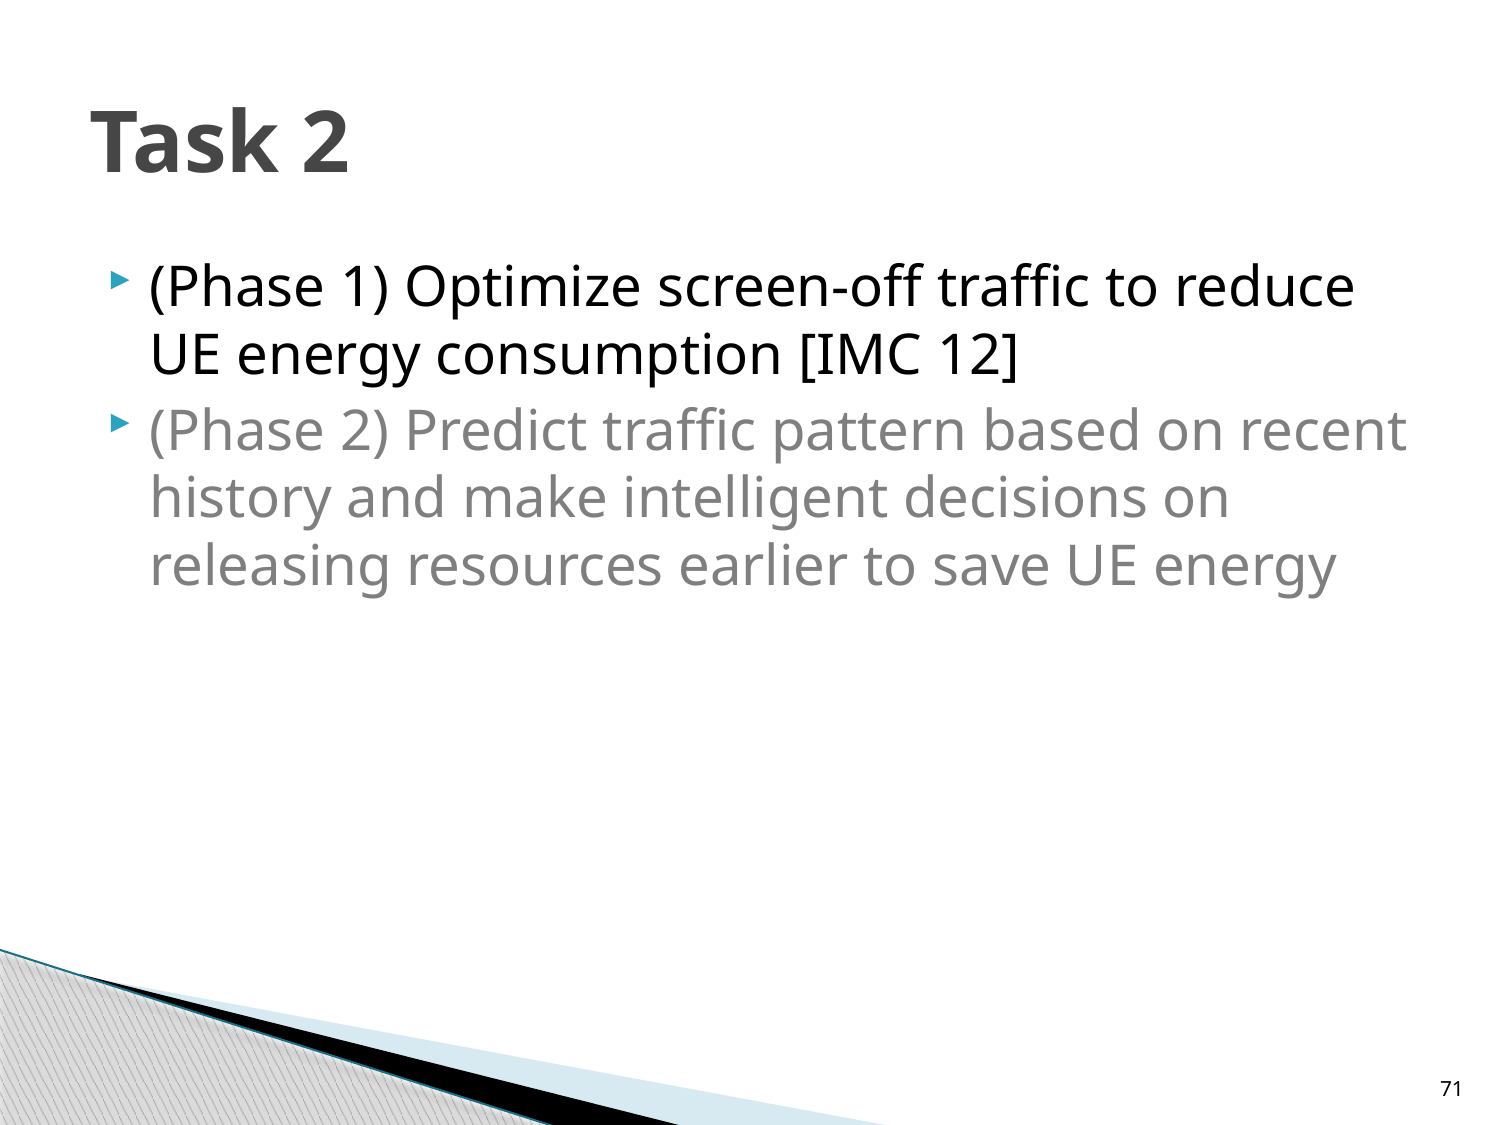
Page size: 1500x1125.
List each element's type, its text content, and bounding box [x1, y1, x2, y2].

list (Phase 1) Optimize screen-off traffic to reduce UE energy consumption [IMC 12] (Phase 2) Predict traffic pattern based on recent history and make intelligent decisions on releasing resources earlier to save UE energy [75, 243, 1425, 986]
slide_number 71 [1418, 1051, 1479, 1112]
title Task 2 [75, 45, 1425, 233]
